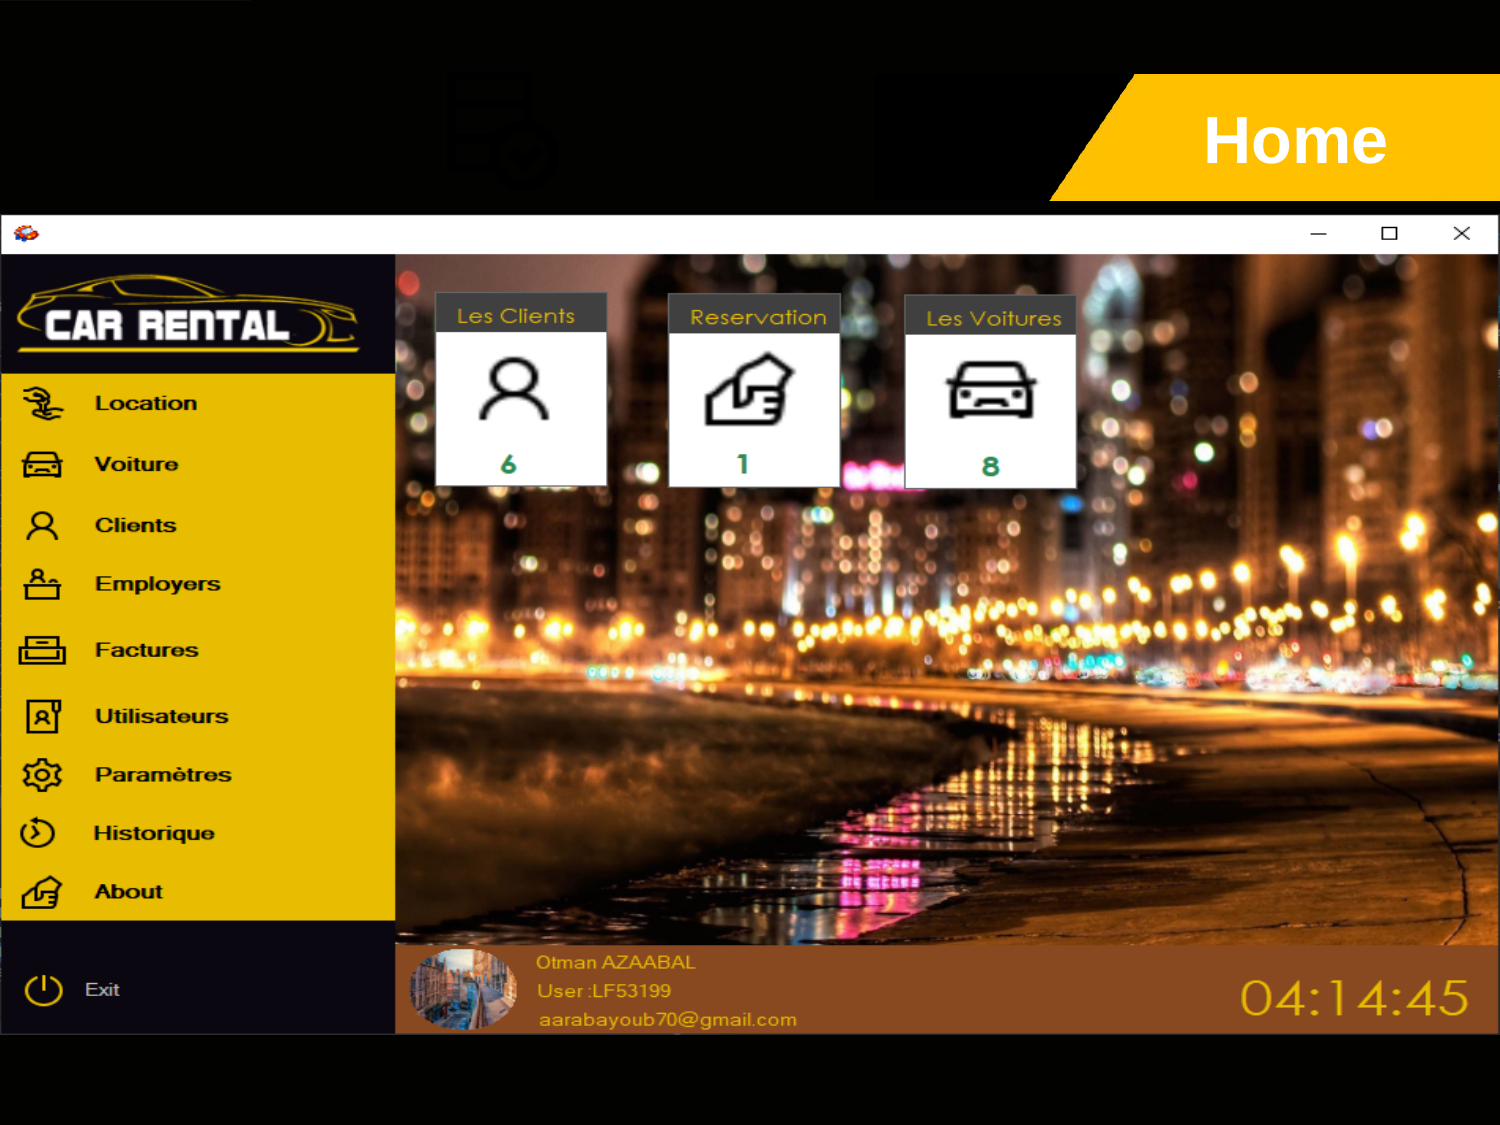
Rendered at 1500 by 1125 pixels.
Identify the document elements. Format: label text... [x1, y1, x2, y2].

picture [0, 0, 1500, 1125]
text_box Home [1189, 209, 1405, 213]
